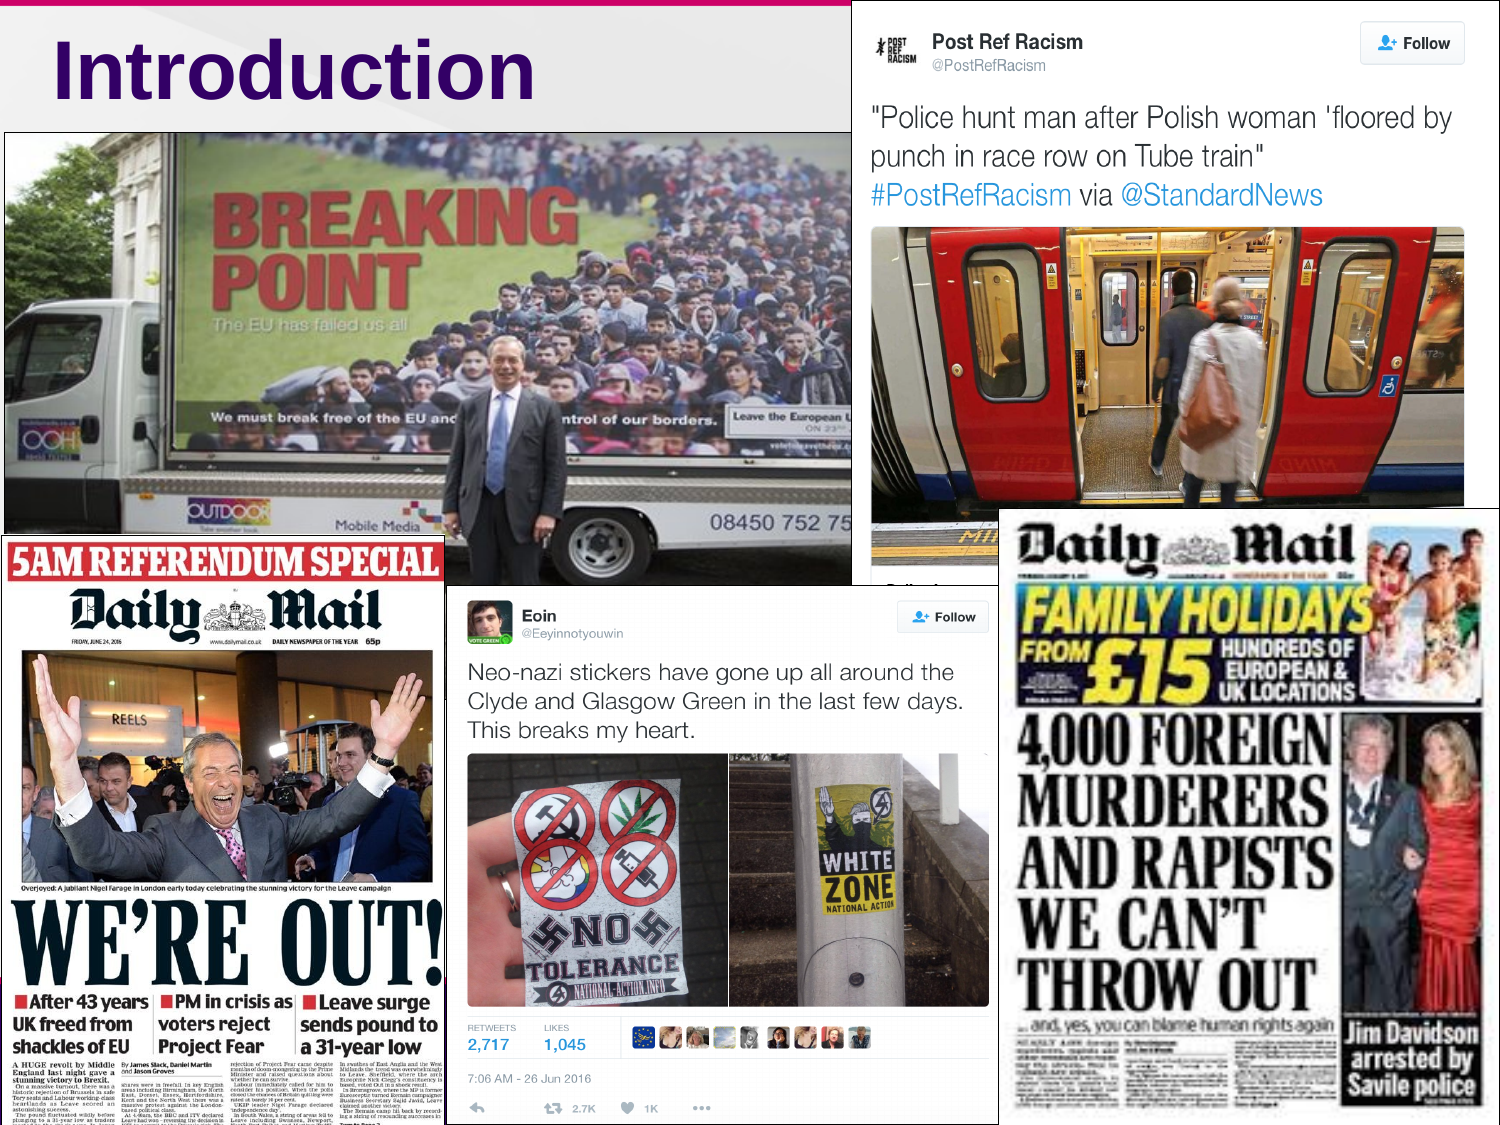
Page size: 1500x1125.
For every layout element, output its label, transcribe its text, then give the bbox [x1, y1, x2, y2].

picture [0, 0, 1500, 1125]
title Introduction [37, 0, 821, 130]
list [3, 132, 845, 583]
